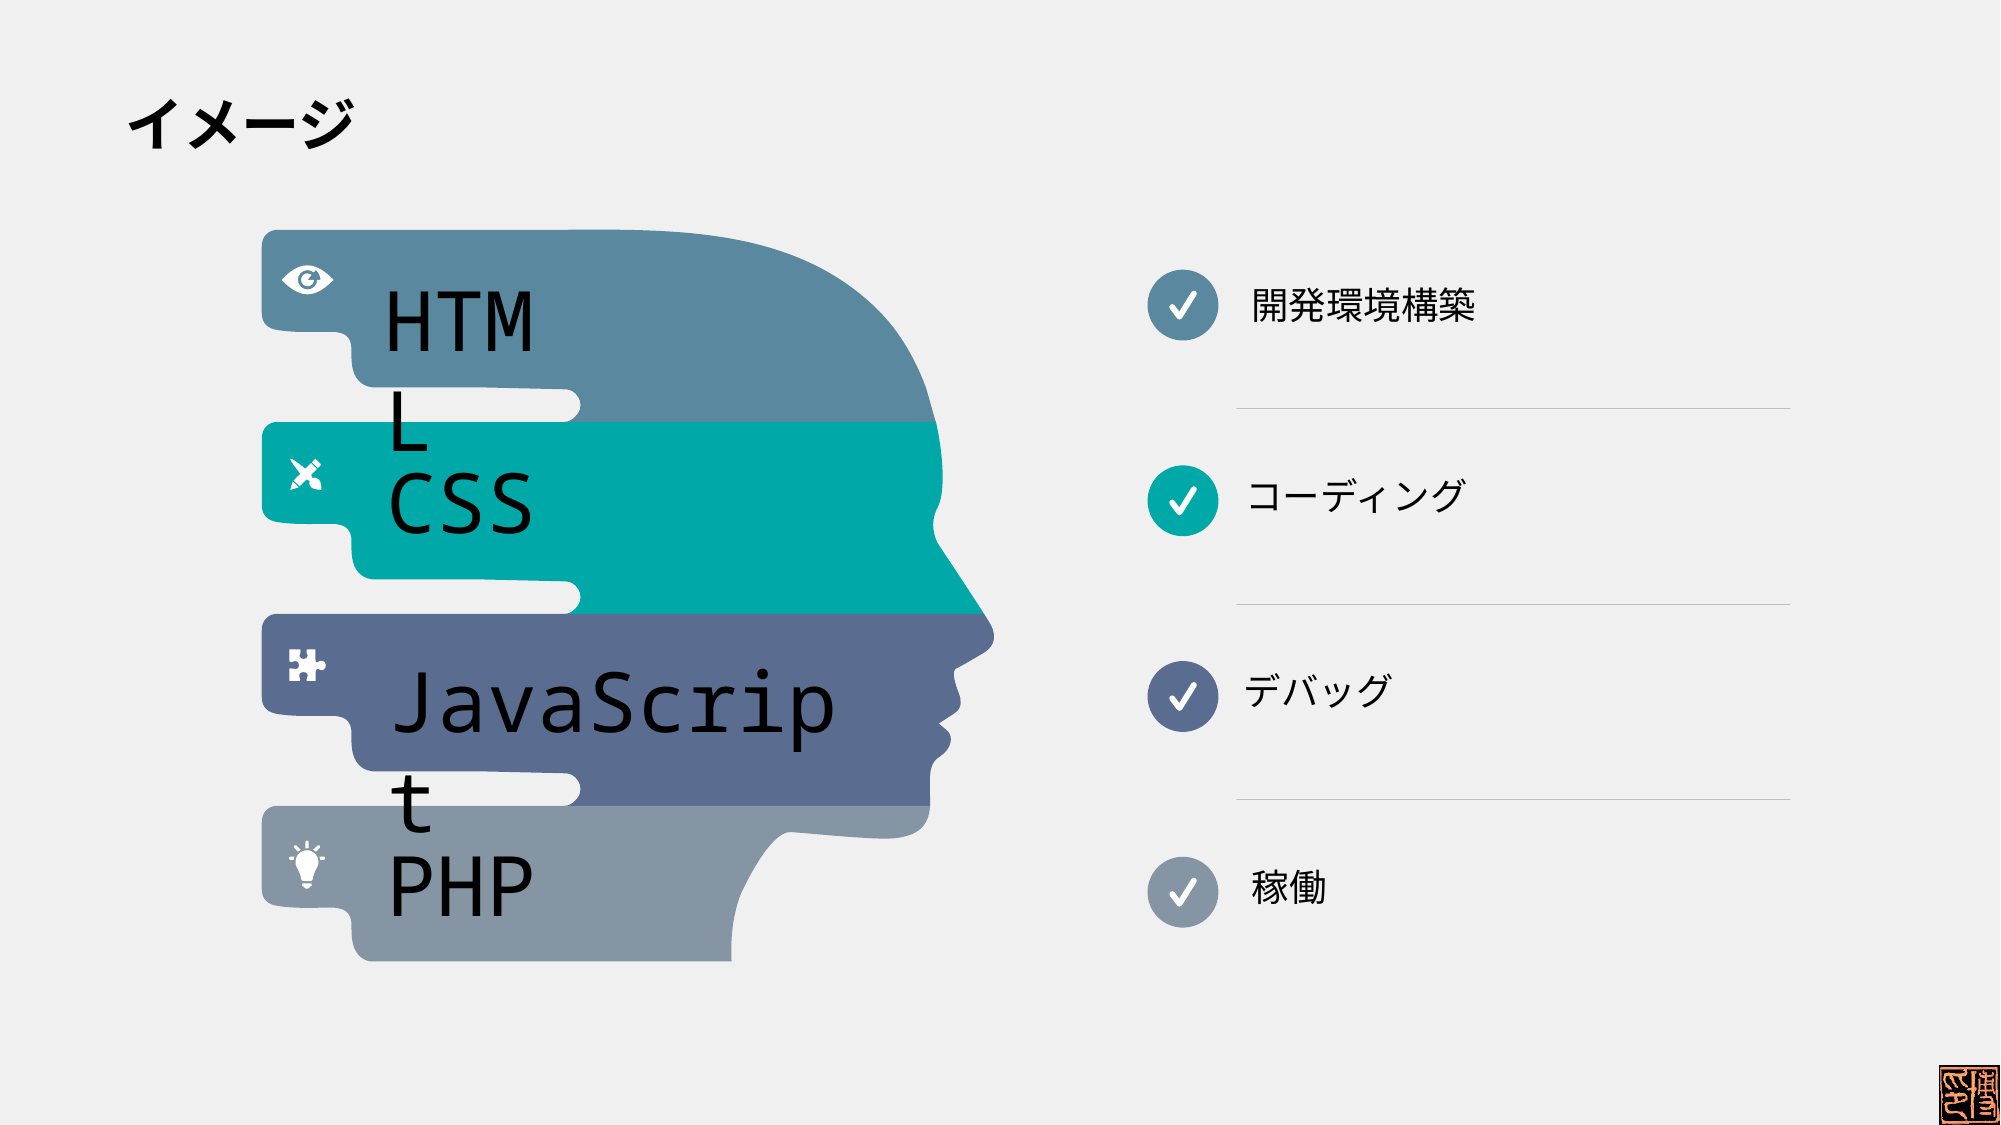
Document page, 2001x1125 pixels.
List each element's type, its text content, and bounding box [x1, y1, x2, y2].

picture [1939, 1065, 2000, 1125]
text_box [261, 229, 1813, 962]
title イメージ [109, 0, 1890, 167]
